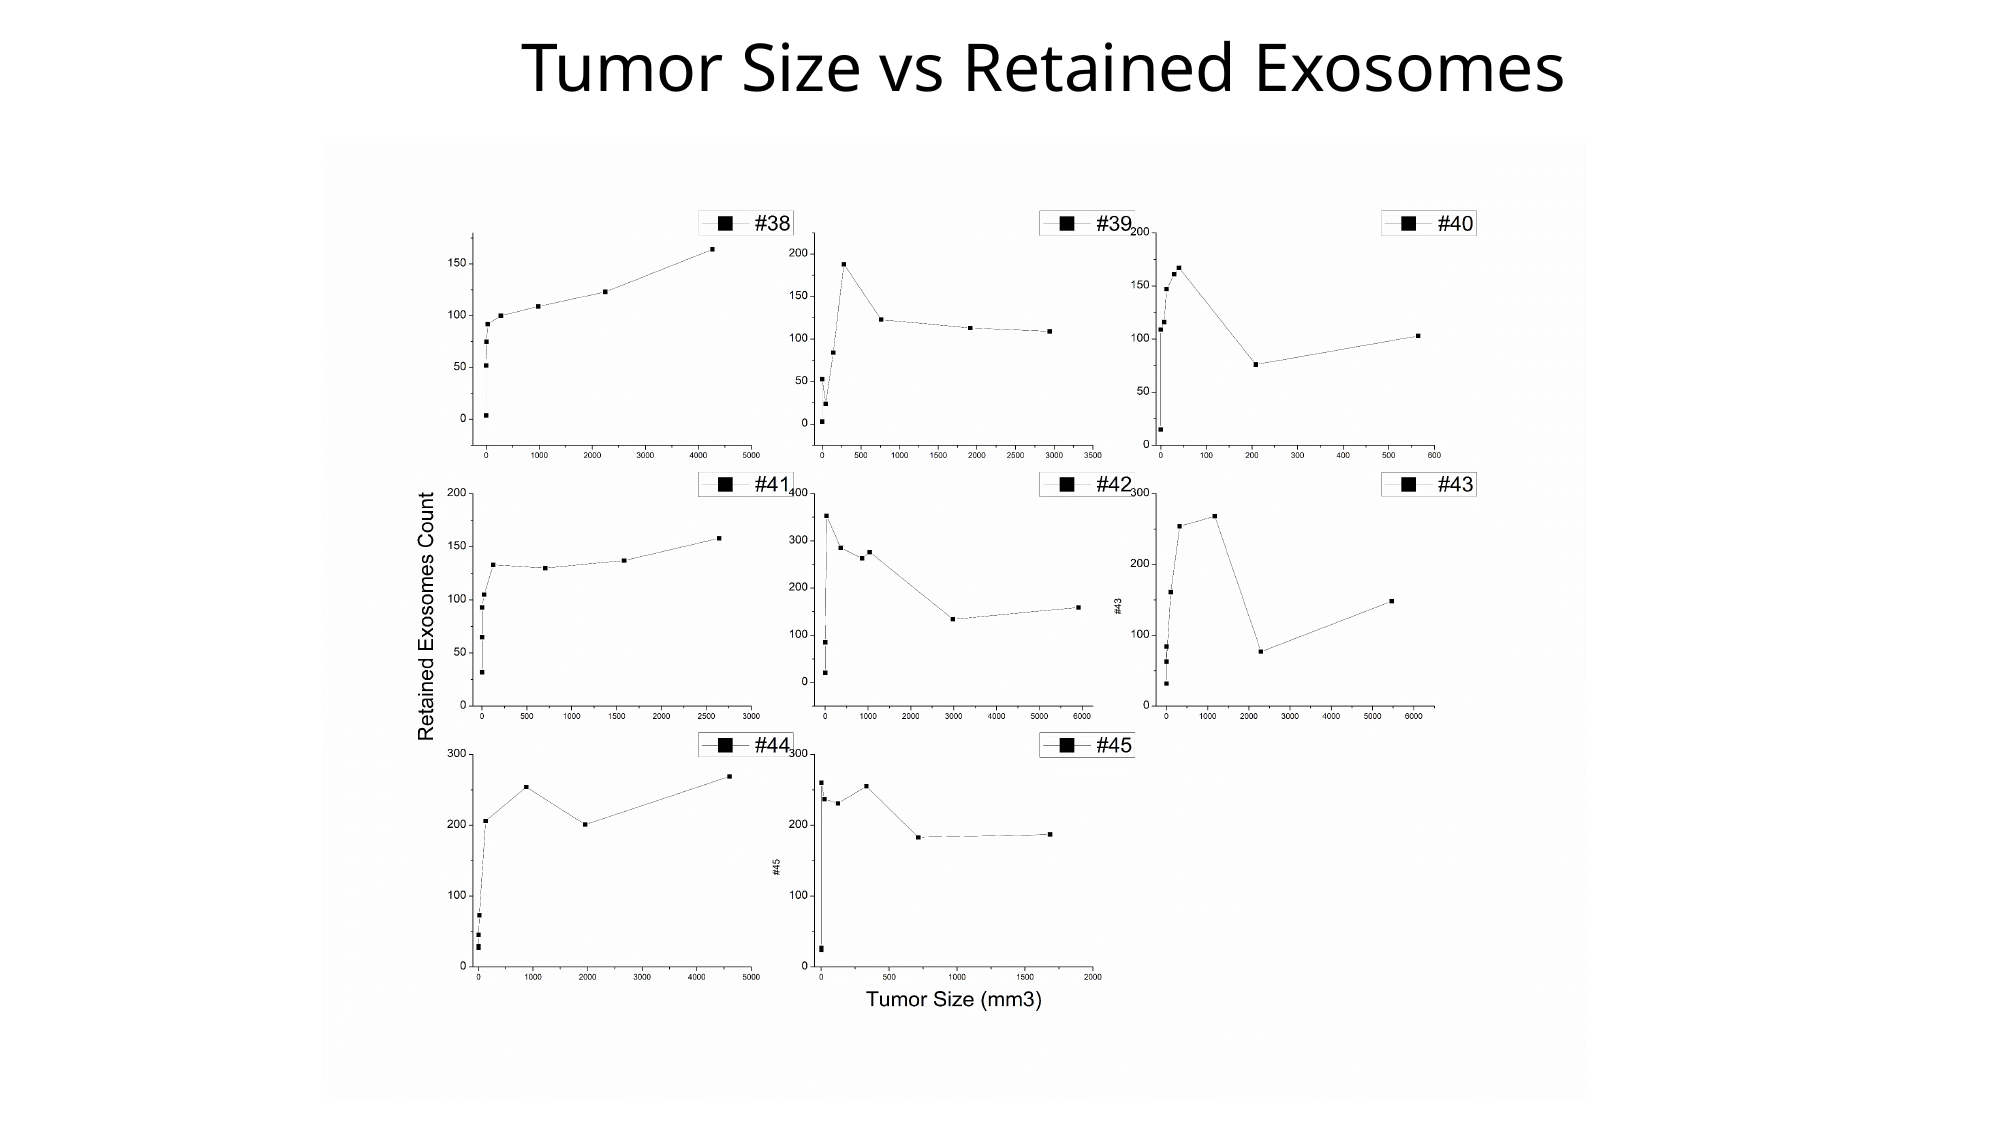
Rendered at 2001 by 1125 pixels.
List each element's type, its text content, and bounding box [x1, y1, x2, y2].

title Tumor Size vs Retained Exosomes [505, 0, 1642, 141]
picture [321, 136, 1586, 1102]
